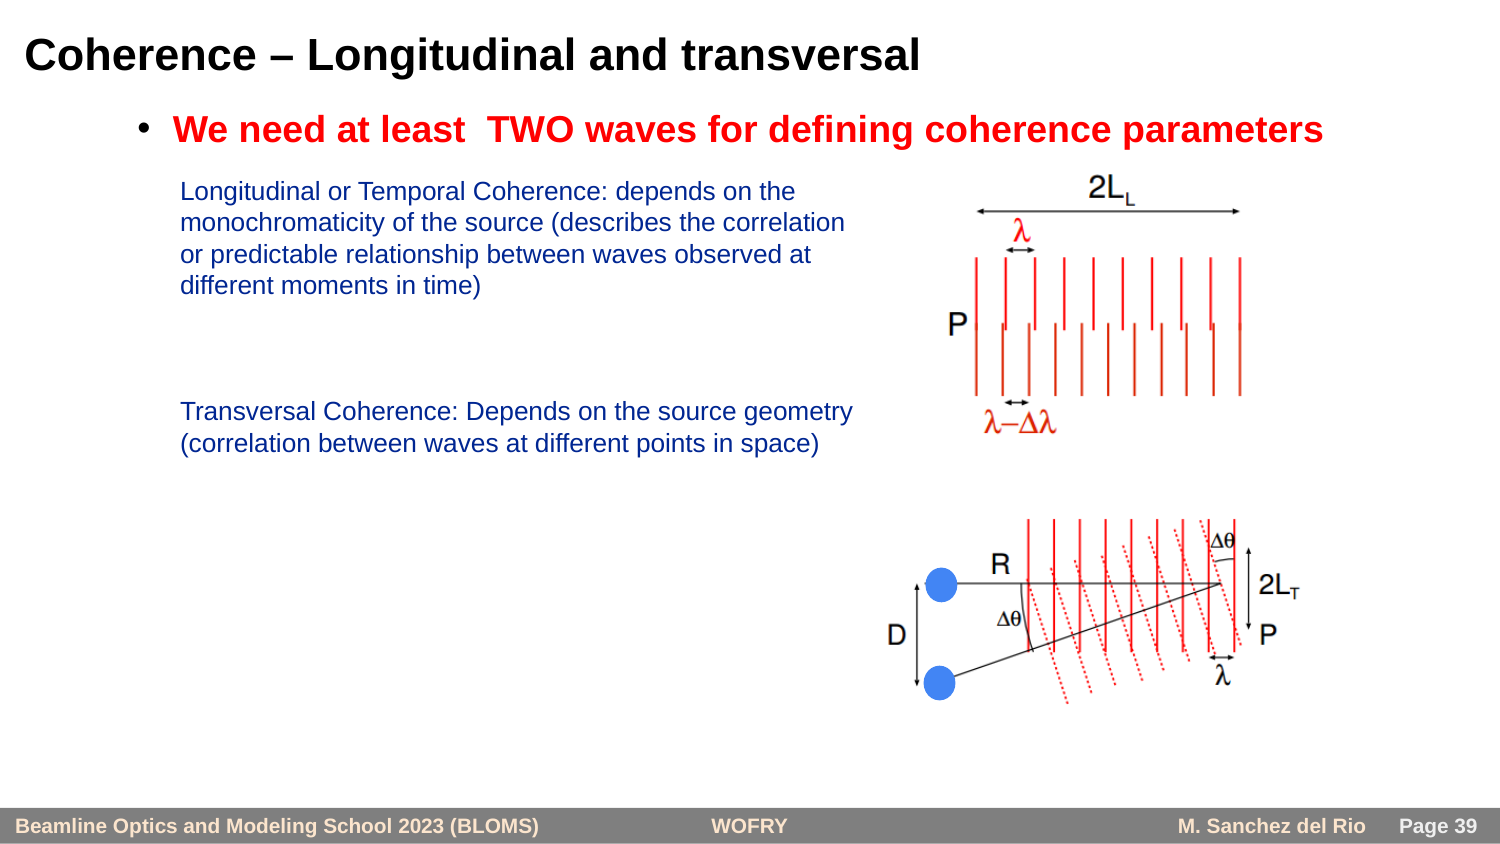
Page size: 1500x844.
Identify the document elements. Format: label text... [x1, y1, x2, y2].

text_box Longitudinal or Temporal Coherence: depends on the monochromaticity of the source (describes the correlation or predictable relationship between waves observed at different moments in time) Transversal Coherence: Depends on the source geometry (correlation between waves at different points in space) [165, 158, 878, 591]
picture [923, 152, 1262, 461]
slide_number Page 39 [1379, 805, 1493, 844]
text_box We need at least TWO waves for defining coherence parameters [122, 97, 1349, 158]
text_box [877, 497, 1309, 724]
title Coherence – Longitudinal and transversal [9, 10, 1493, 106]
